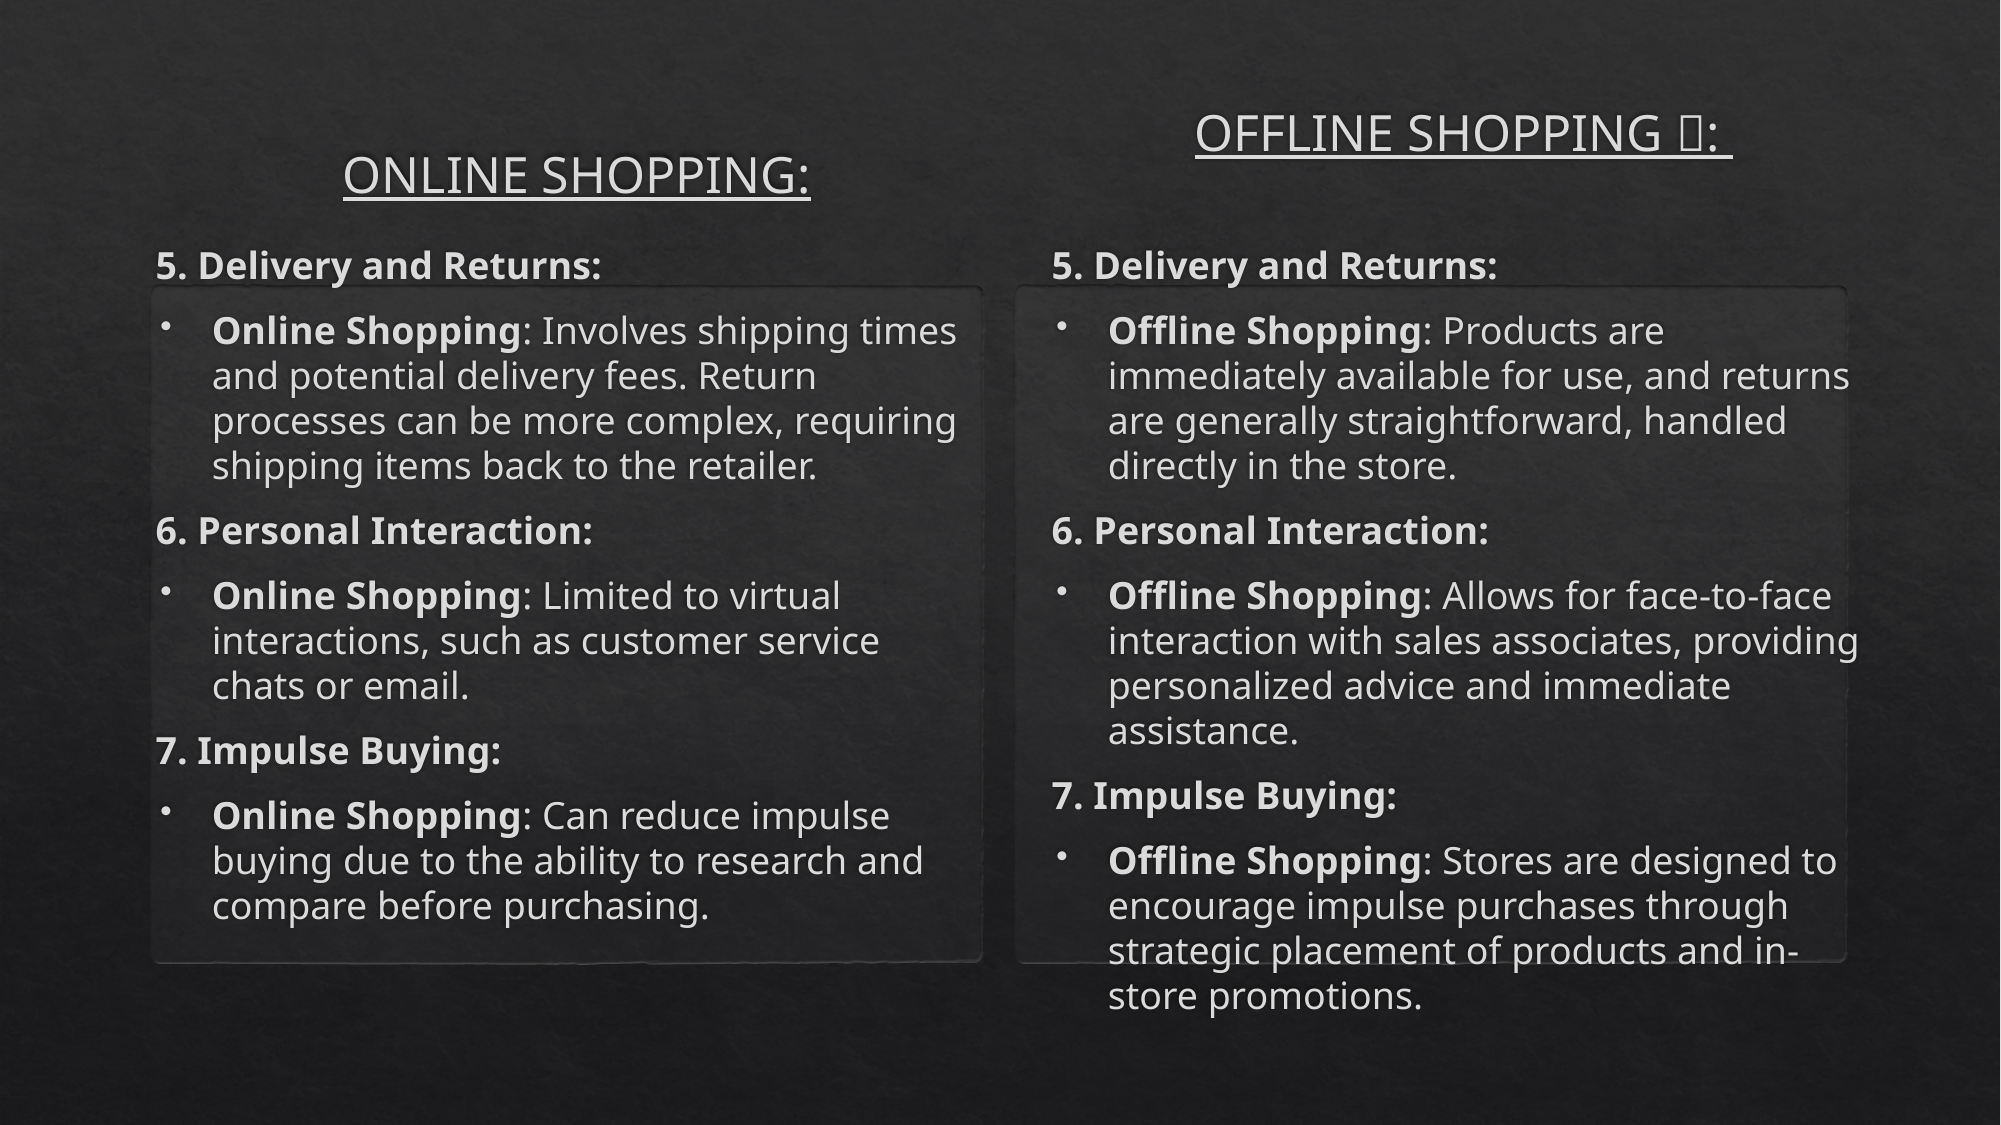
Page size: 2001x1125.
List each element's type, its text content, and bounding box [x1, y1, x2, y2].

list 5. Delivery and Returns: Offline Shopping: Products are immediately available for use, and returns are generally straightforward, handled directly in the store. 6. Personal Interaction: Offline Shopping: Allows for face-to-face interaction with sales associates, providing personalized advice and immediate assistance. 7. Impulse Buying: Offline Shopping: Stores are designed to encourage impulse purchases through strategic placement of products and in-store promotions. [1036, 234, 1887, 840]
list 5. Delivery and Returns: Online Shopping: Involves shipping times and potential delivery fees. Return processes can be more complex, requiring shipping items back to the retailer. 6. Personal Interaction: Online Shopping: Limited to virtual interactions, such as customer service chats or email. 7. Impulse Buying: Online Shopping: Can reduce impulse buying due to the ability to research and compare before purchasing. [140, 234, 987, 840]
picture [149, 840, 985, 965]
list ONLINE SHOPPING: [153, 45, 1000, 211]
list OFFLINE SHOPPING 🛒: [1040, 59, 1887, 170]
picture [1013, 284, 1849, 965]
